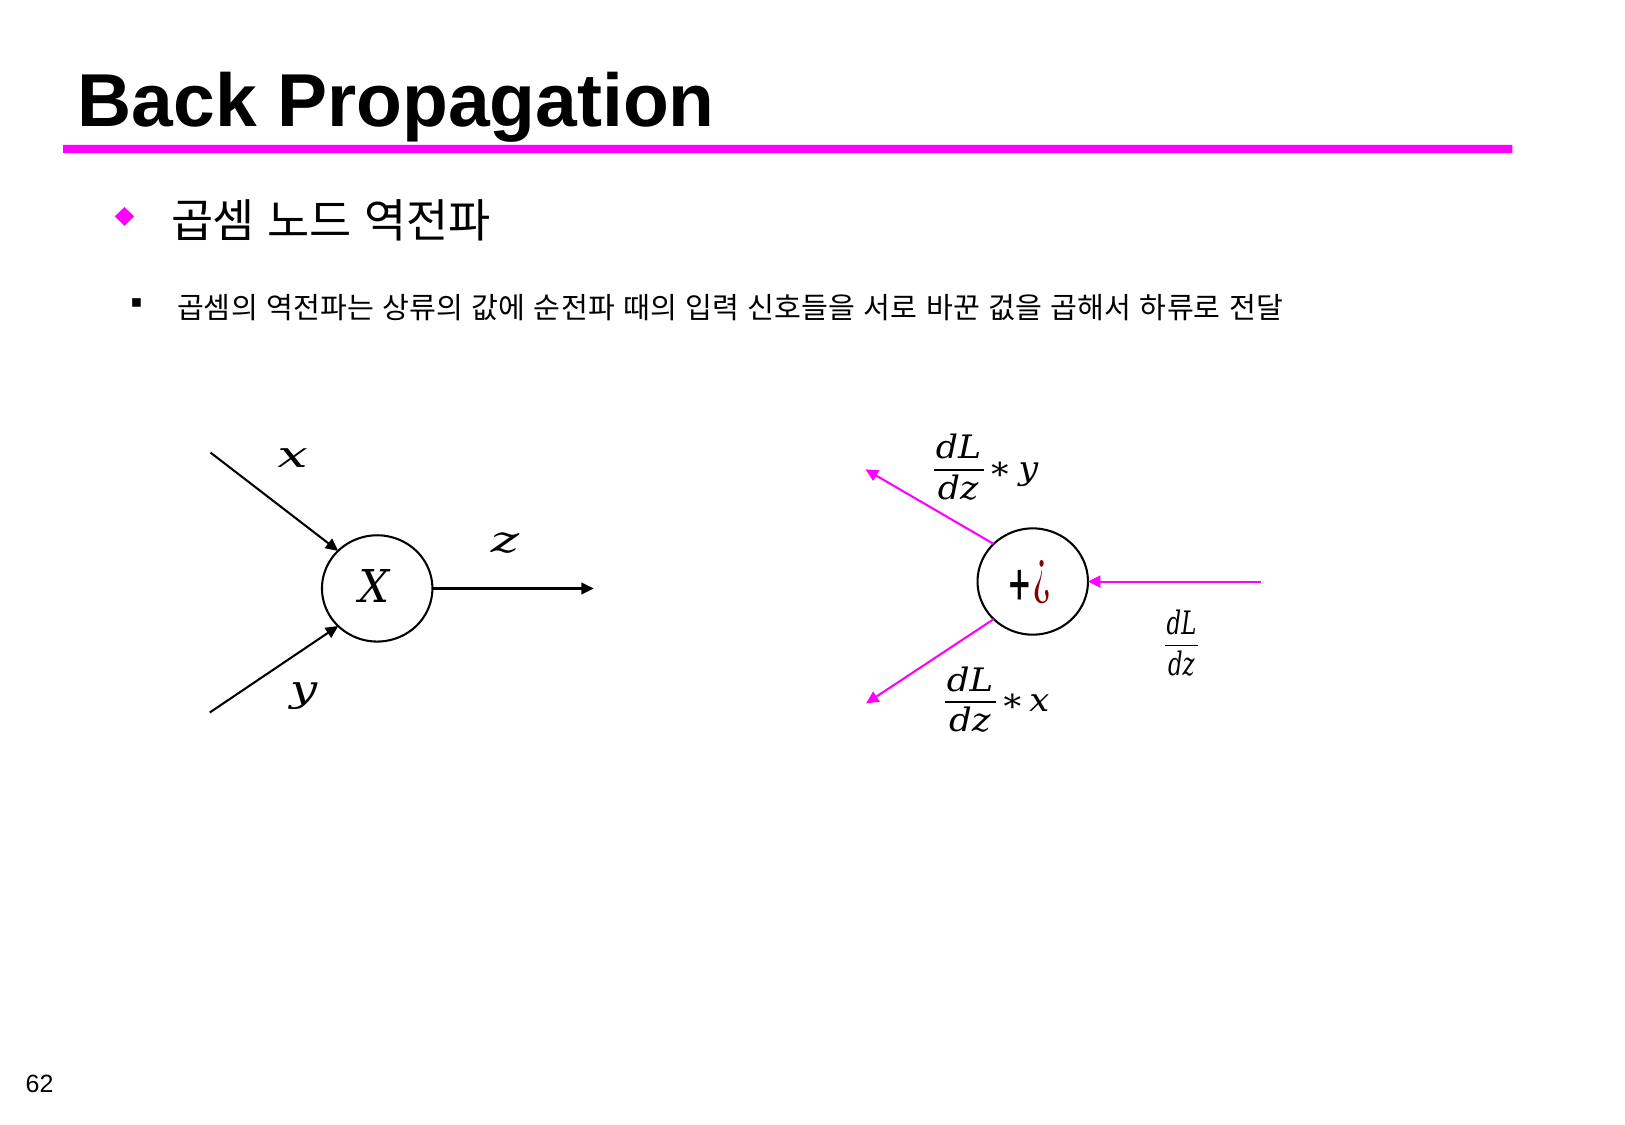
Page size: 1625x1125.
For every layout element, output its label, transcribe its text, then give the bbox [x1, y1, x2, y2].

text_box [865, 469, 994, 545]
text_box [209, 625, 339, 713]
text_box [977, 528, 1088, 635]
title Back Propagation [62, 42, 1500, 149]
text_box 곱셈의 역전파는 상류의 값에 순전파 때의 입력 신호들을 서로 바꾼 겂을 곱해서 하류로 전달 [115, 264, 1533, 332]
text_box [210, 452, 339, 552]
slide_number 62 [0, 1071, 69, 1094]
text_box [321, 535, 433, 642]
list 곱셈 노드 역전파 [99, 172, 1510, 256]
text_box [865, 618, 994, 704]
